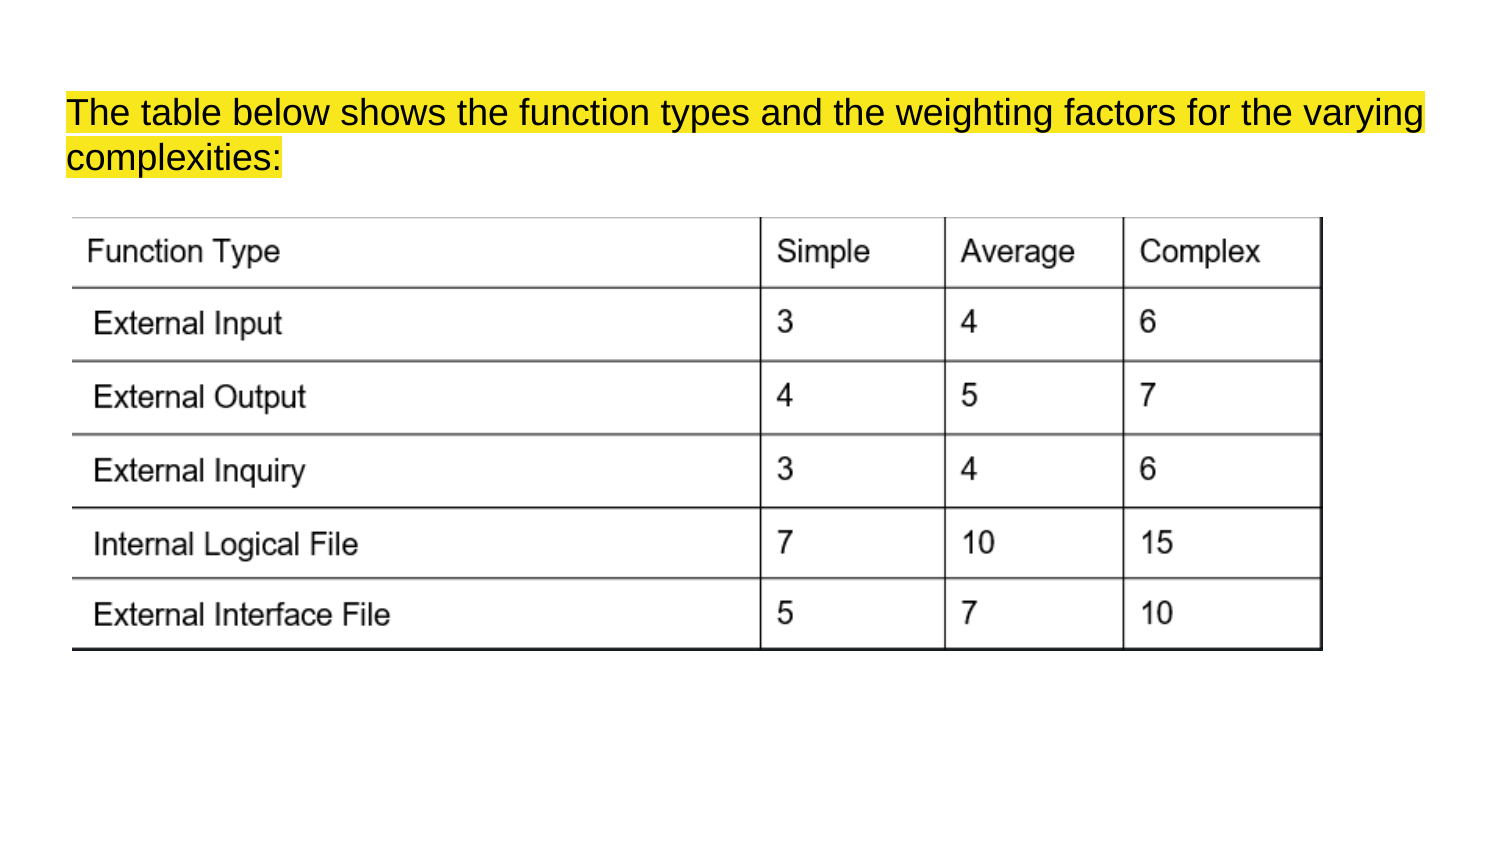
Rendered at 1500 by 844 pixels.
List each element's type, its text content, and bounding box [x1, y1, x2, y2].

title The table below shows the function types and the weighting factors for the varying complexities: [51, 72, 1449, 167]
list [51, 202, 1449, 750]
picture [71, 217, 1323, 651]
